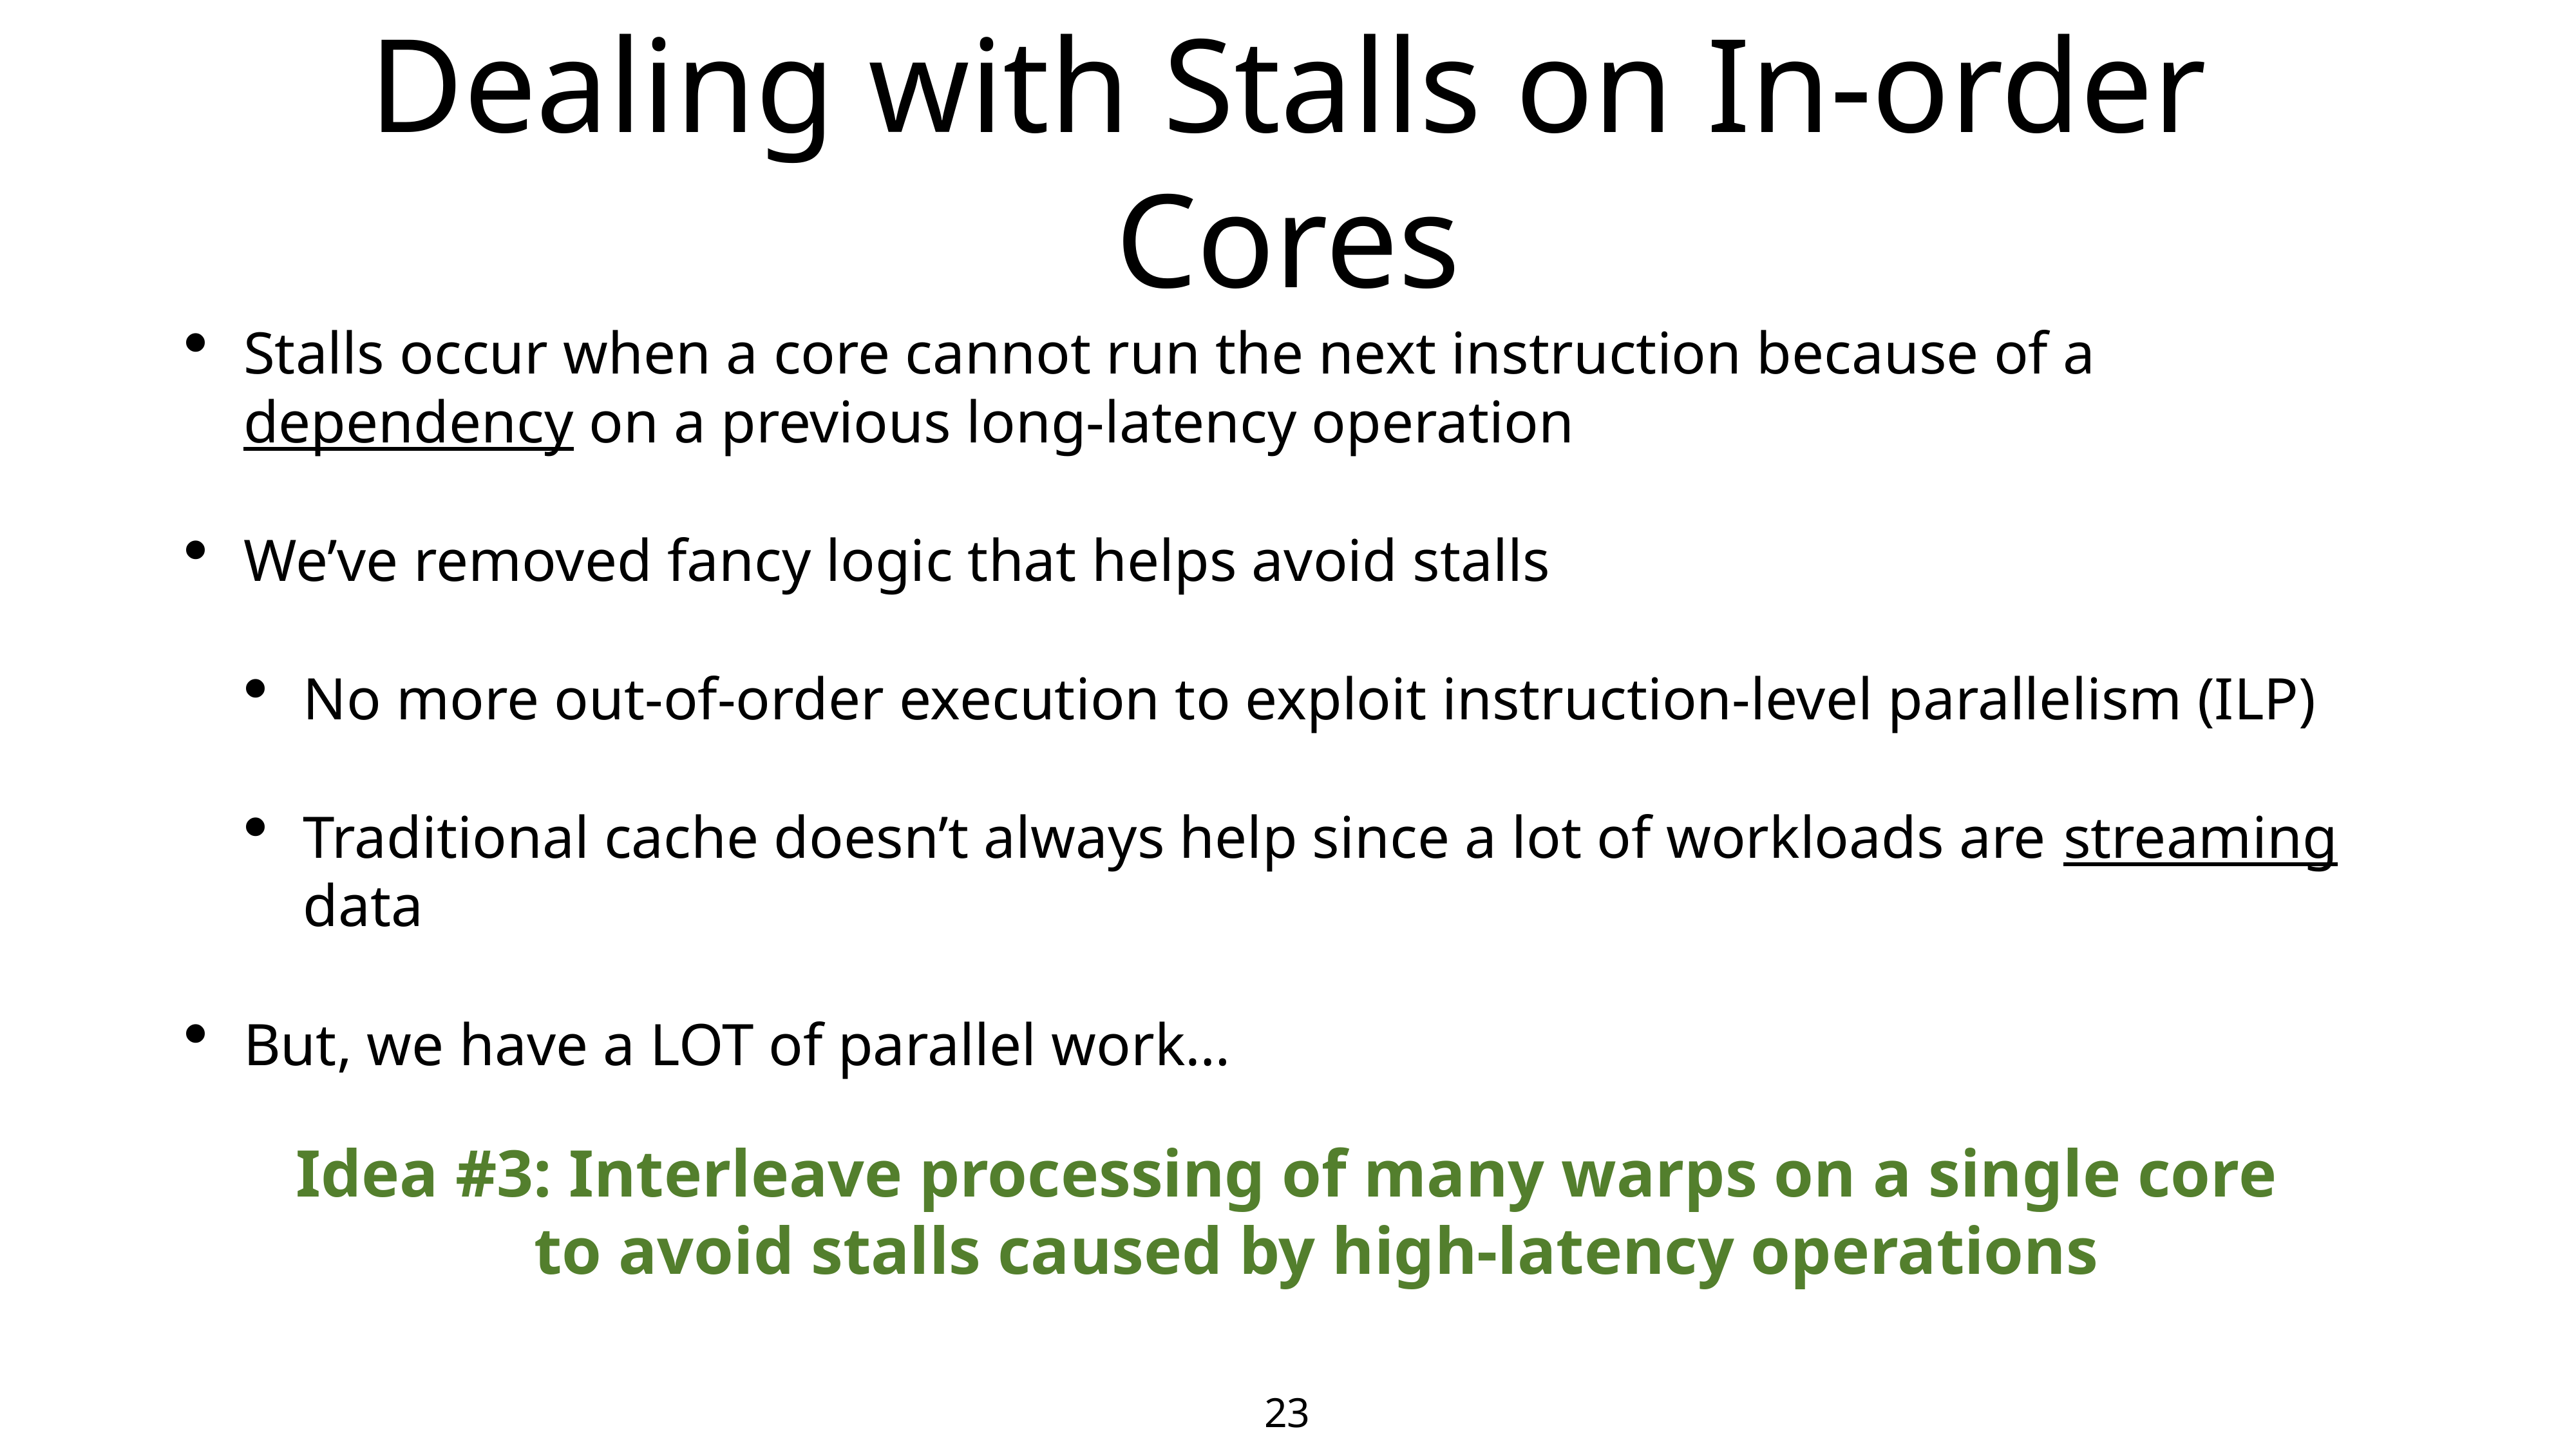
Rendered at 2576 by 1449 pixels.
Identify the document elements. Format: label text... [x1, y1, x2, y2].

slide_number 23 [1258, 1381, 1316, 1441]
list Stalls occur when a core cannot run the next instruction because of a dependency on a previous long-latency operation We’ve removed fancy logic that helps avoid stalls No more out-of-order execution to exploit instruction-level parallelism (ILP) Traditional cache doesn’t always help since a lot of workloads are streaming data But, we have a LOT of parallel work… [178, 310, 2398, 1294]
text_box Idea #3: Interleave processing of many warps on a single core to avoid stalls caused by high-latency operations [270, 1127, 2304, 1292]
title Dealing with Stalls on In-order Cores [178, 37, 2398, 279]
